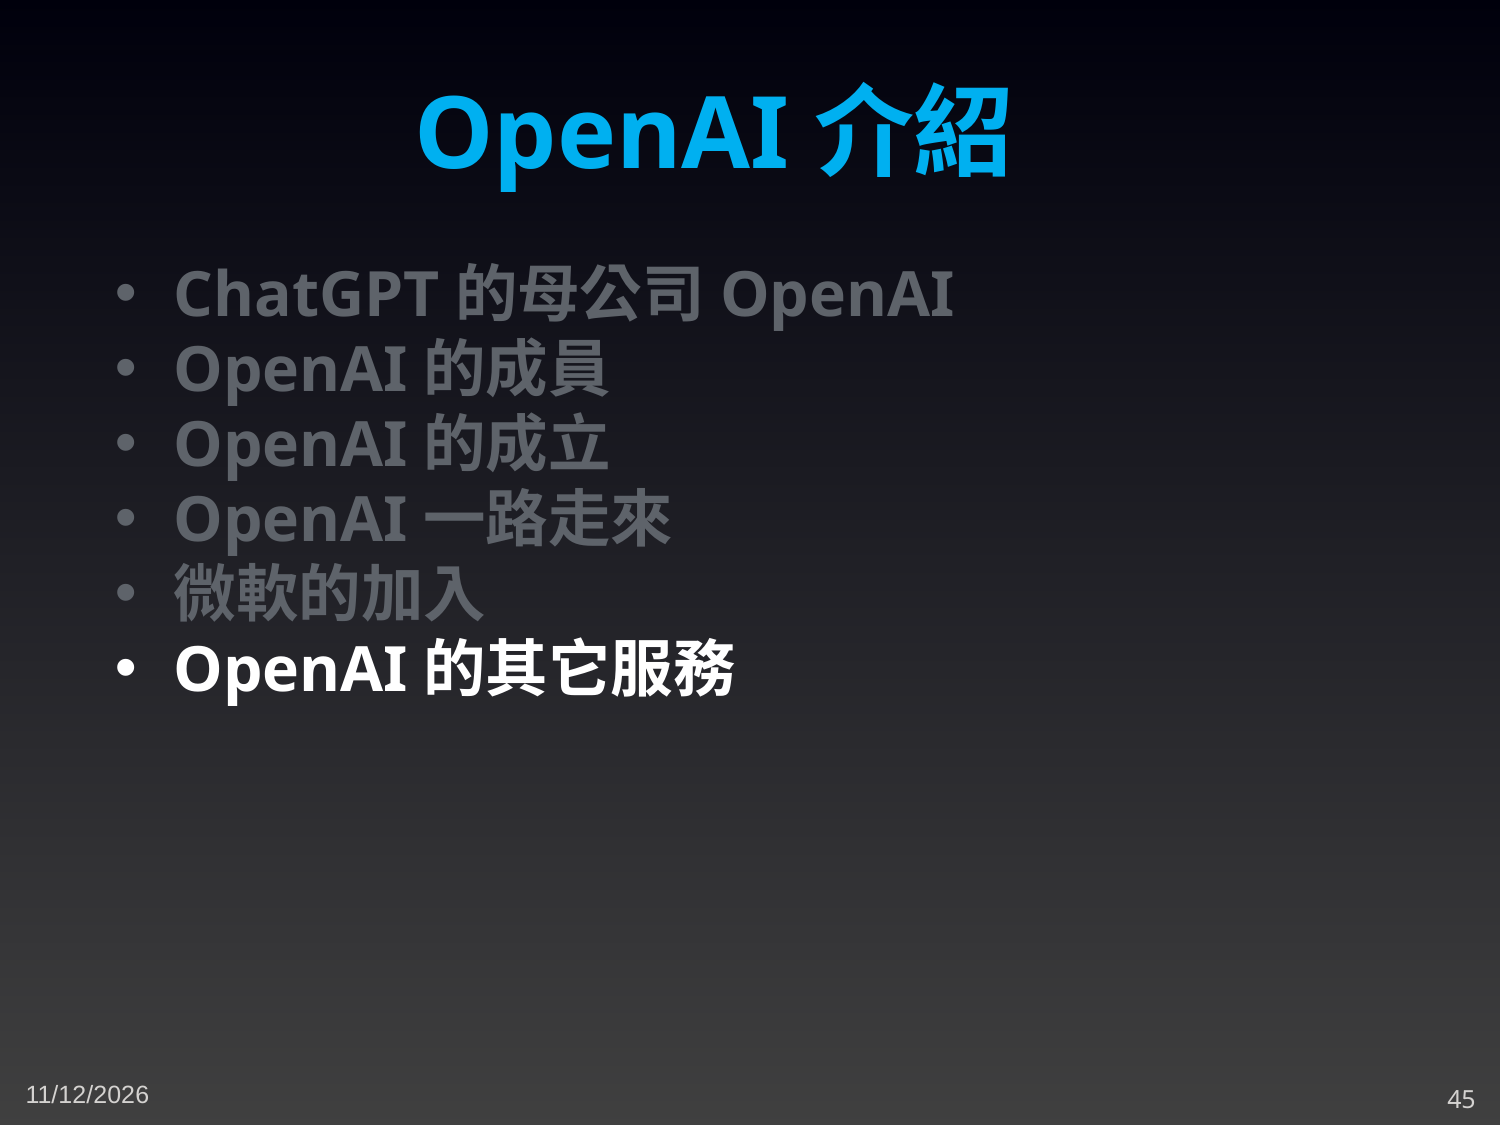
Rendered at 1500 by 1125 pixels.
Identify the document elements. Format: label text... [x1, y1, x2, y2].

text_box OpenAI介紹 [399, 41, 1288, 204]
slide_number 45 [1340, 1075, 1491, 1117]
text_box ChatGPT的母公司OpenAI OpenAI的成員 OpenAI的成立 OpenAI一路走來 微軟的加入 OpenAI的其它服務 [99, 246, 1400, 712]
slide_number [10, 1075, 411, 1117]
